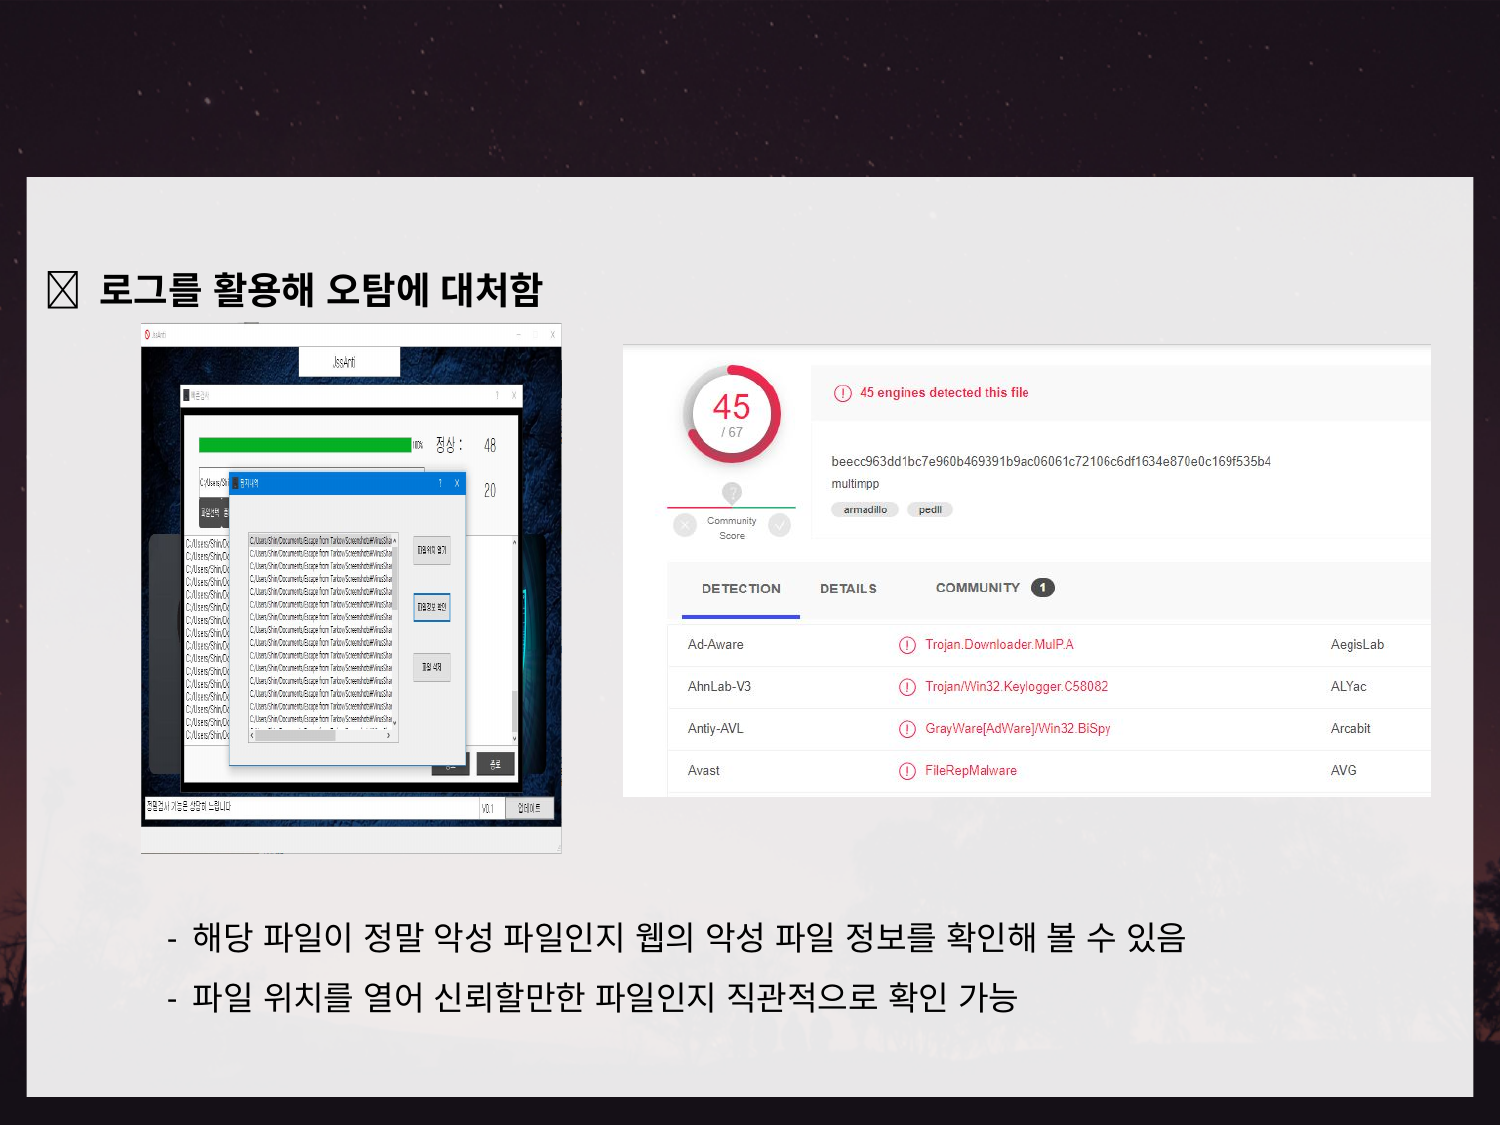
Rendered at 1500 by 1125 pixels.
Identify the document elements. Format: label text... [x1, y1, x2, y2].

text_box - 해당 파일이 정말 악성 파일인지 웹의 악성 파일 정보를 확인해 볼 수 있음 - 파일 위치를 열어 신뢰할만한 파일인지 직관적으로 확인 가능 [152, 889, 1348, 1024]
picture [0, 0, 1500, 1125]
list 4. 시나리오 [26, 52, 1459, 159]
text_box  로그를 활용해 오탐에 대처함 [29, 236, 1471, 320]
